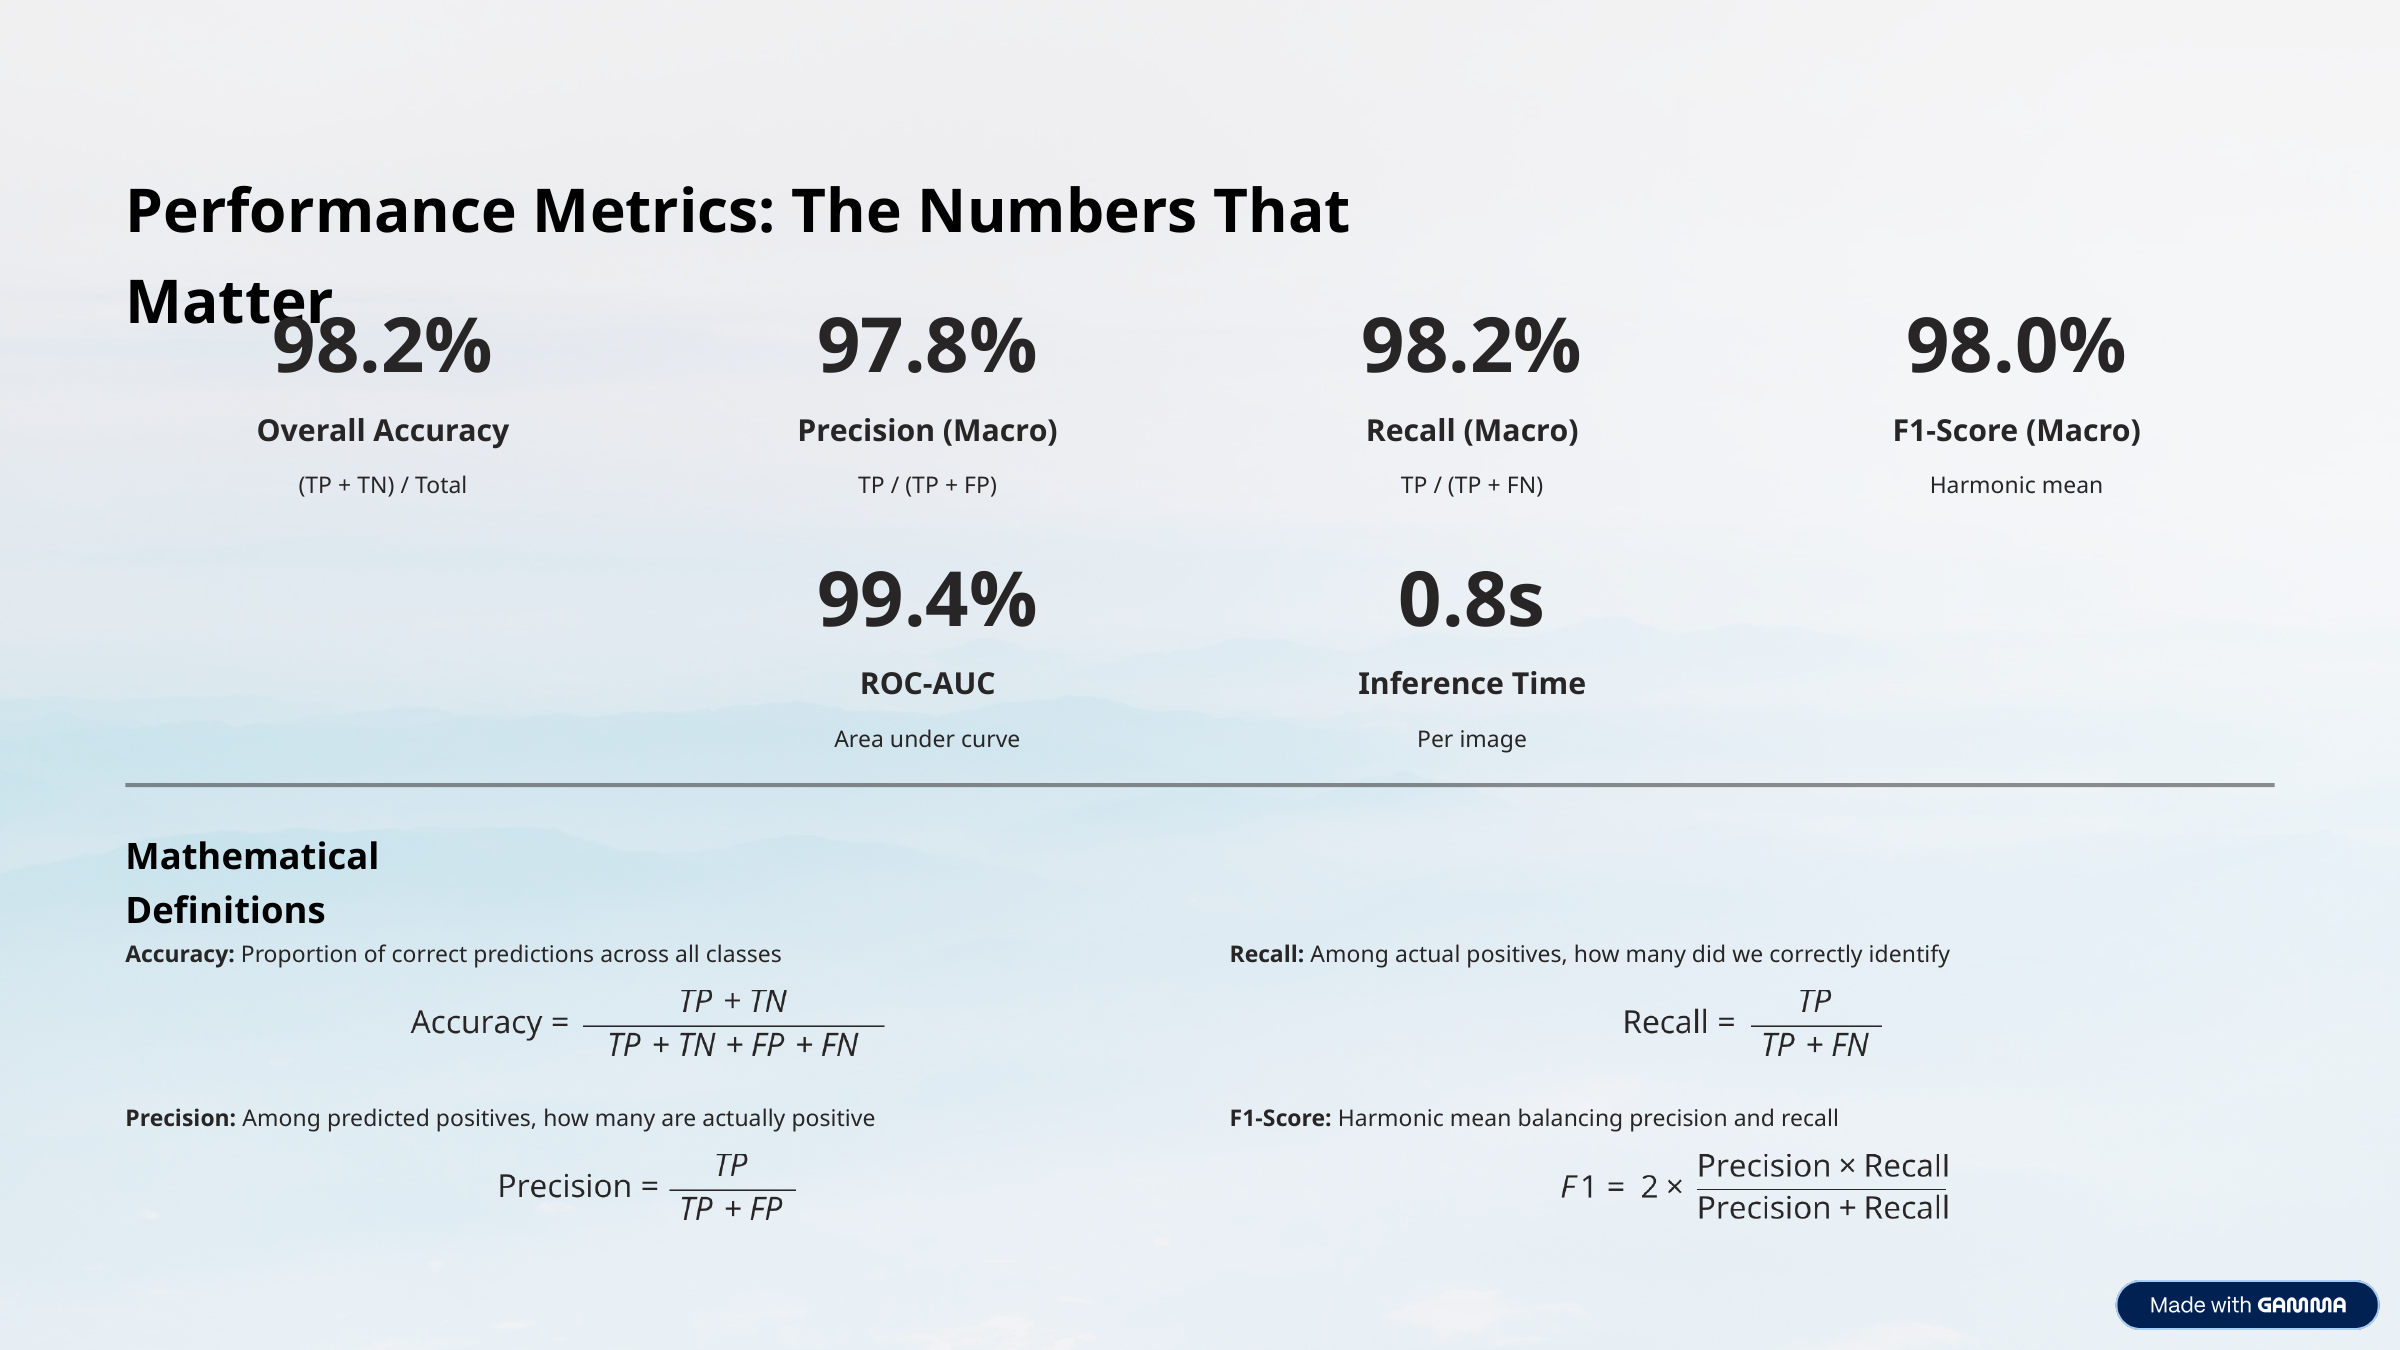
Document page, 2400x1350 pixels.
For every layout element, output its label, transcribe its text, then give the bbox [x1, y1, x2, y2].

text_box TP / (TP + FN) [1214, 454, 1730, 492]
text_box Recall: Among actual positives, how many did we correctly identify [1229, 923, 2276, 961]
picture [2106, 1271, 2389, 1339]
text_box F1-Score (Macro) [1864, 402, 2170, 441]
text_box 98.2% [1214, 296, 1730, 374]
text_box 0.8s [1214, 550, 1730, 627]
text_box Mathematical Definitions [125, 822, 560, 868]
text_box 99.4% [669, 550, 1186, 627]
text_box Recall (Macro) [1319, 402, 1625, 441]
text_box Harmonic mean [1759, 454, 2275, 492]
text_box F1-Score: Harmonic mean balancing precision and recall [1229, 1087, 2276, 1125]
text_box TP / (TP + FP) [669, 454, 1186, 492]
text_box Precision (Macro) [774, 402, 1081, 441]
text_box Per image [1214, 708, 1730, 746]
picture [125, 990, 1172, 1059]
text_box 98.2% [125, 296, 641, 374]
text_box [125, 221, 2275, 259]
text_box [125, 783, 2275, 788]
text_box (TP + TN) / Total [125, 454, 641, 492]
picture [125, 1153, 1172, 1222]
text_box Accuracy: Proportion of correct predictions across all classes [125, 923, 1172, 961]
text_box Precision: Among predicted positives, how many are actually positive [125, 1087, 1172, 1125]
picture [1229, 1153, 2277, 1223]
text_box Overall Accuracy [230, 402, 536, 441]
text_box Performance Metrics: The Numbers That Matter [125, 154, 1472, 221]
text_box Inference Time [1319, 655, 1625, 695]
picture [1229, 990, 2277, 1059]
text_box ROC-AUC [774, 655, 1081, 695]
text_box 98.0% [1759, 296, 2275, 374]
text_box Area under curve [669, 708, 1186, 746]
text_box 97.8% [669, 296, 1186, 374]
